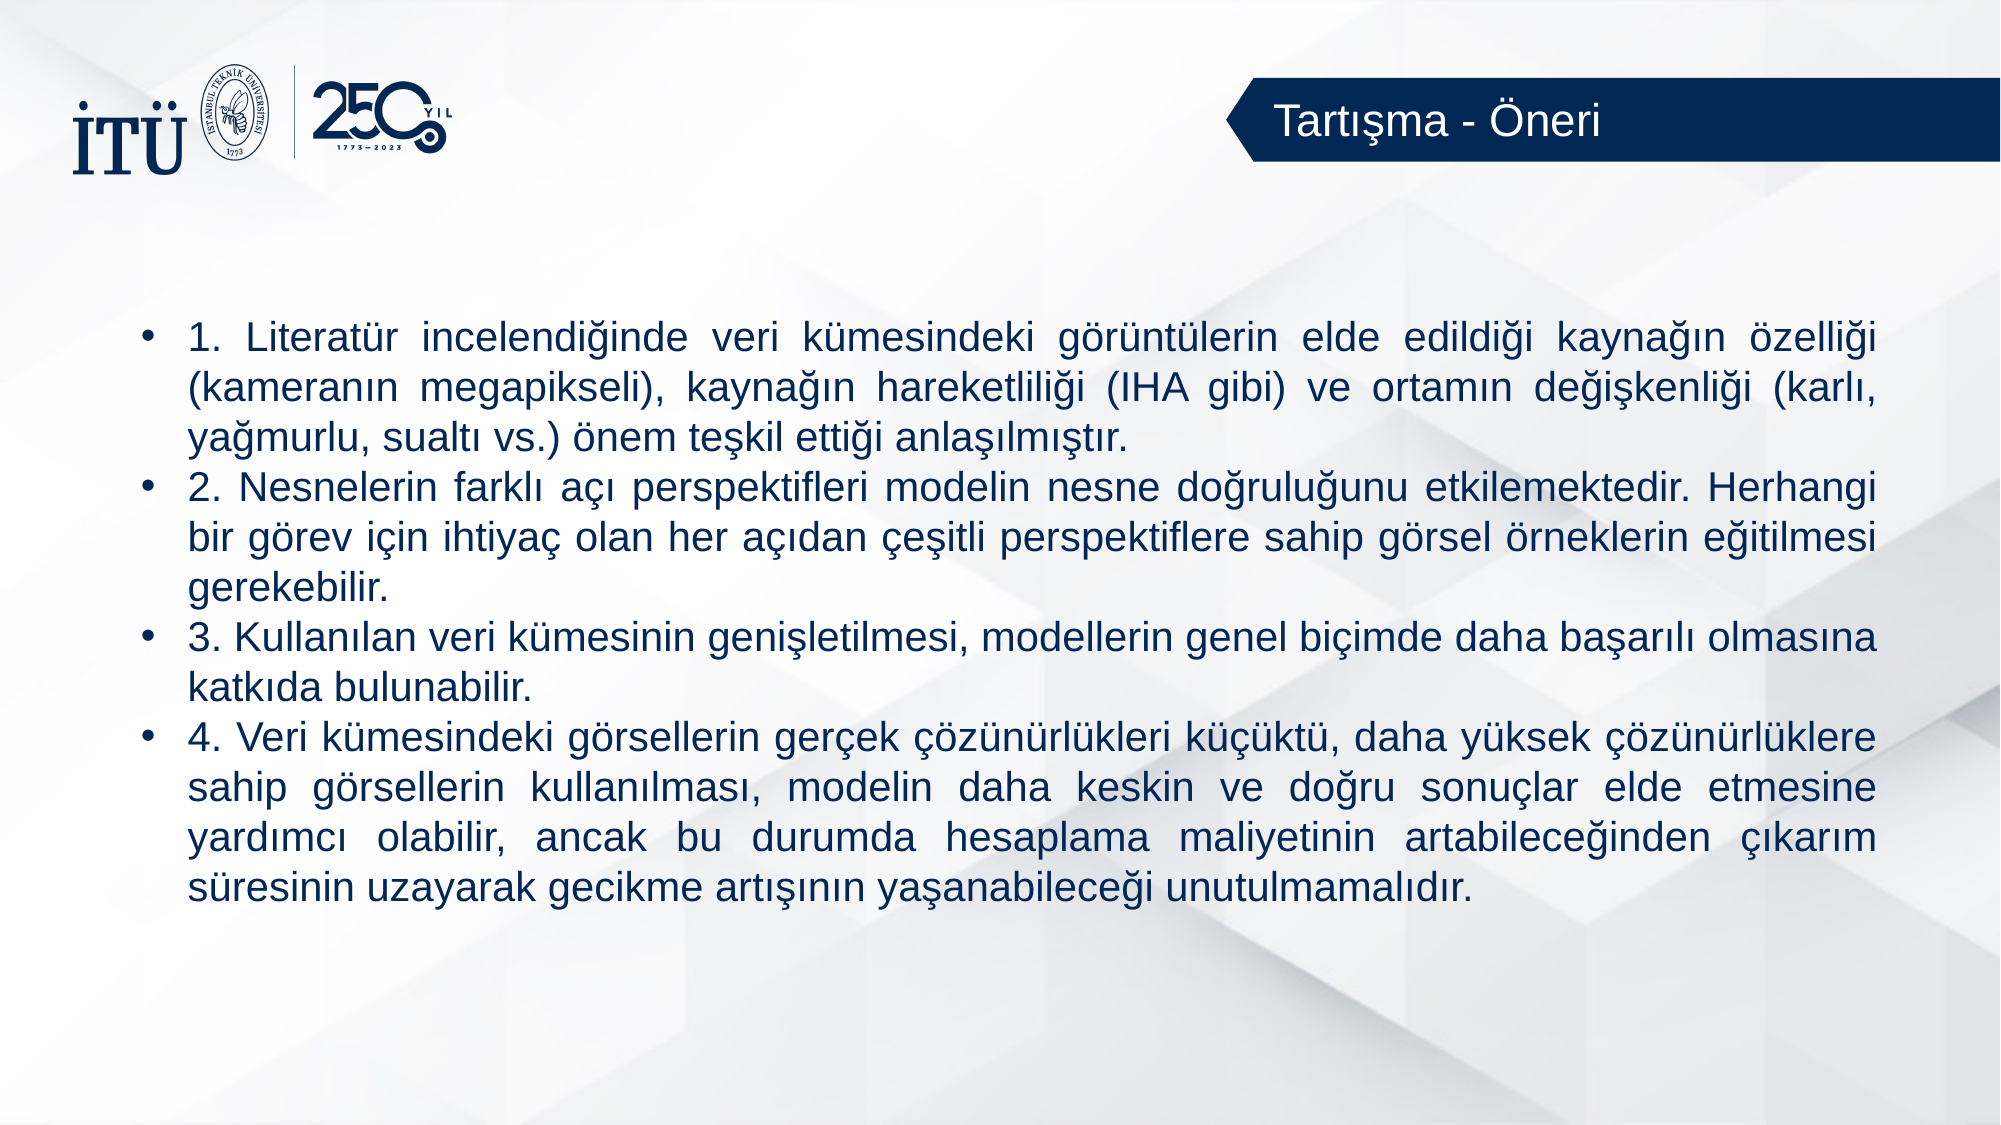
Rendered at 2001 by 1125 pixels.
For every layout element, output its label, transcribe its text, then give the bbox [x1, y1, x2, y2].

text_box 1. Literatür incelendiğinde veri kümesindeki görüntülerin elde edildiği kaynağın özelliği (kameranın megapikseli), kaynağın hareketliliği (IHA gibi) ve ortamın değişkenliği (karlı, yağmurlu, sualtı vs.) önem teşkil ettiği anlaşılmıştır. 2. Nesnelerin farklı açı perspektifleri modelin nesne doğruluğunu etkilemektedir. Herhangi bir görev için ihtiyaç olan her açıdan çeşitli perspektiflere sahip görsel örneklerin eğitilmesi gerekebilir. 3. Kullanılan veri kümesinin genişletilmesi, modellerin genel biçimde daha başarılı olmasına katkıda bulunabilir. 4. Veri kümesindeki görsellerin gerçek çözünürlükleri küçüktü, daha yüksek çözünürlüklere sahip görsellerin kullanılması, modelin daha keskin ve doğru sonuçlar elde etmesine yardımcı olabilir, ancak bu durumda hesaplama maliyetinin artabileceğinden çıkarım süresinin uzayarak gecikme artışının yaşanabileceği unutulmamalıdır. [126, 302, 1893, 968]
text_box Tartışma - Öneri [1258, 83, 1617, 154]
picture [0, 0, 2000, 1125]
